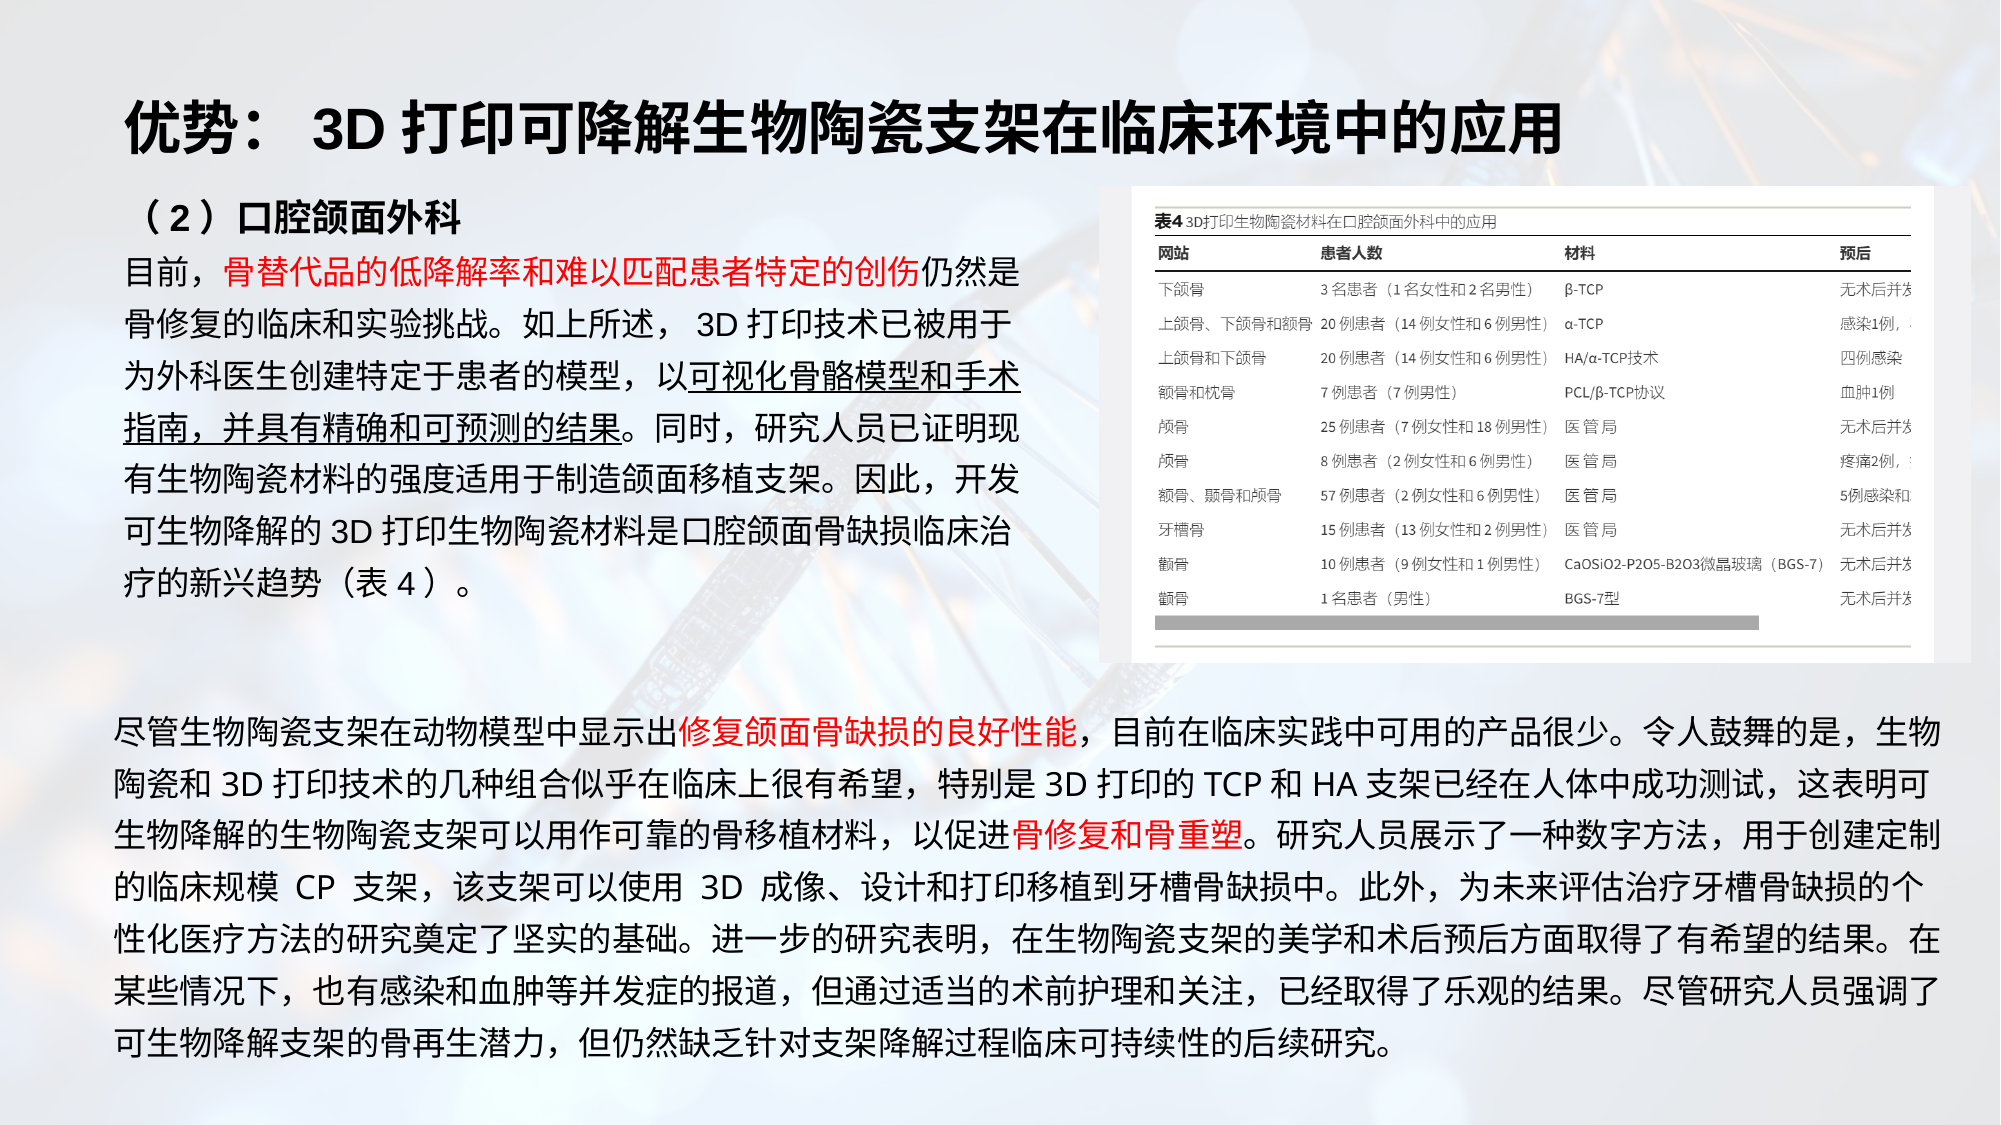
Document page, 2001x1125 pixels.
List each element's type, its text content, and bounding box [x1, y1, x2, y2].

title 优势：3D打印可降解生物陶瓷支架在临床环境中的应用 [108, 0, 1890, 169]
text_box 尽管生物陶瓷支架在动物模型中显示出修复颌面骨缺损的良好性能，目前在临床实践中可用的产品很少。令人鼓舞的是，生物陶瓷和3D打印技术的几种组合似乎在临床上很有希望，特别是3D打印的TCP和HA支架已经在人体中成功测试，这表明可生物降解的生物陶瓷支架可以用作可靠的骨移植材料，以促进骨修复和骨重塑。研究人员展示了一种数字方法，用于创建定制的临床规模 CP 支架，该支架可以使用 3D 成像、设计和打印移植到牙槽骨缺损中。此外，为未来评估治疗牙槽骨缺损的个性化医疗方法的研究奠定了坚实的基础。进一步的研究表明，在生物陶瓷支架的美学和术后预后方面取得了有希望的结果。在某些情况下，也有感染和血肿等并发症的报道，但通过适当的术前护理和关注，已经取得了乐观的结果。尽管研究人员强调了可生物降解支架的骨再生潜力，但仍然缺乏针对支架降解过程临床可持续性的后续研究。 [98, 691, 1961, 1110]
text_box （2）口腔颌面外科 目前，骨替代品的低降解率和难以匹配患者特定的创伤仍然是骨修复的临床和实验挑战。如上所述，3D打印技术已被用于为外科医生创建特定于患者的模型，以可视化骨骼模型和手术指南，并具有精确和可预测的结果。同时，研究人员已证明现有生物陶瓷材料的强度适用于制造颌面移植支架。因此，开发可生物降解的3D打印生物陶瓷材料是口腔颌面骨缺损临床治疗的新兴趋势（表4）。 [108, 168, 1050, 691]
picture [1099, 186, 1971, 663]
